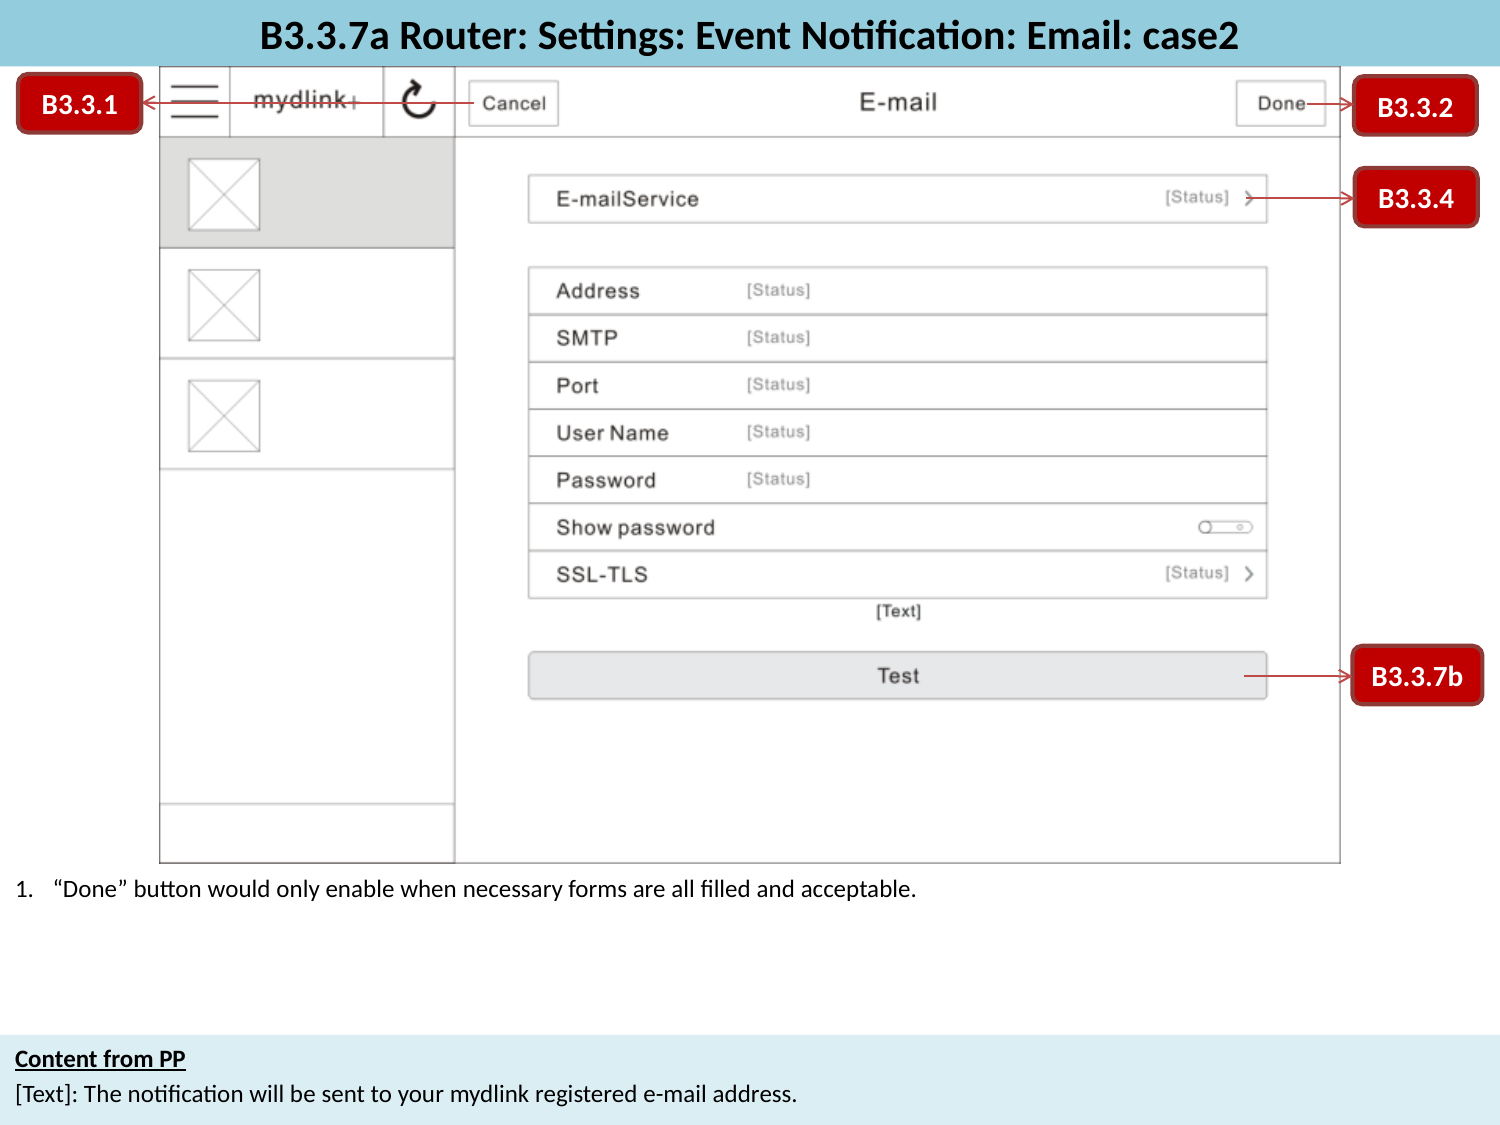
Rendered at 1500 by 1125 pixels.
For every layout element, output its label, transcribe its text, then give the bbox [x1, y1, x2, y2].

title B3.3.7a Router: Settings: Event Notification: Email: case2 [0, 0, 1500, 67]
picture [159, 66, 1341, 864]
text_box B3.3.7b [1350, 643, 1485, 707]
text_box B3.3.4 [1352, 165, 1480, 229]
text_box Content from PP [Text]: The notification will be sent to your mydlink registered e-mail address. [0, 1034, 1500, 1125]
text_box “Done” button would only enable when necessary forms are all filled and acceptable. [0, 864, 1500, 1034]
text_box B3.3.2 [1351, 74, 1479, 137]
text_box B3.3.1 [15, 71, 144, 135]
